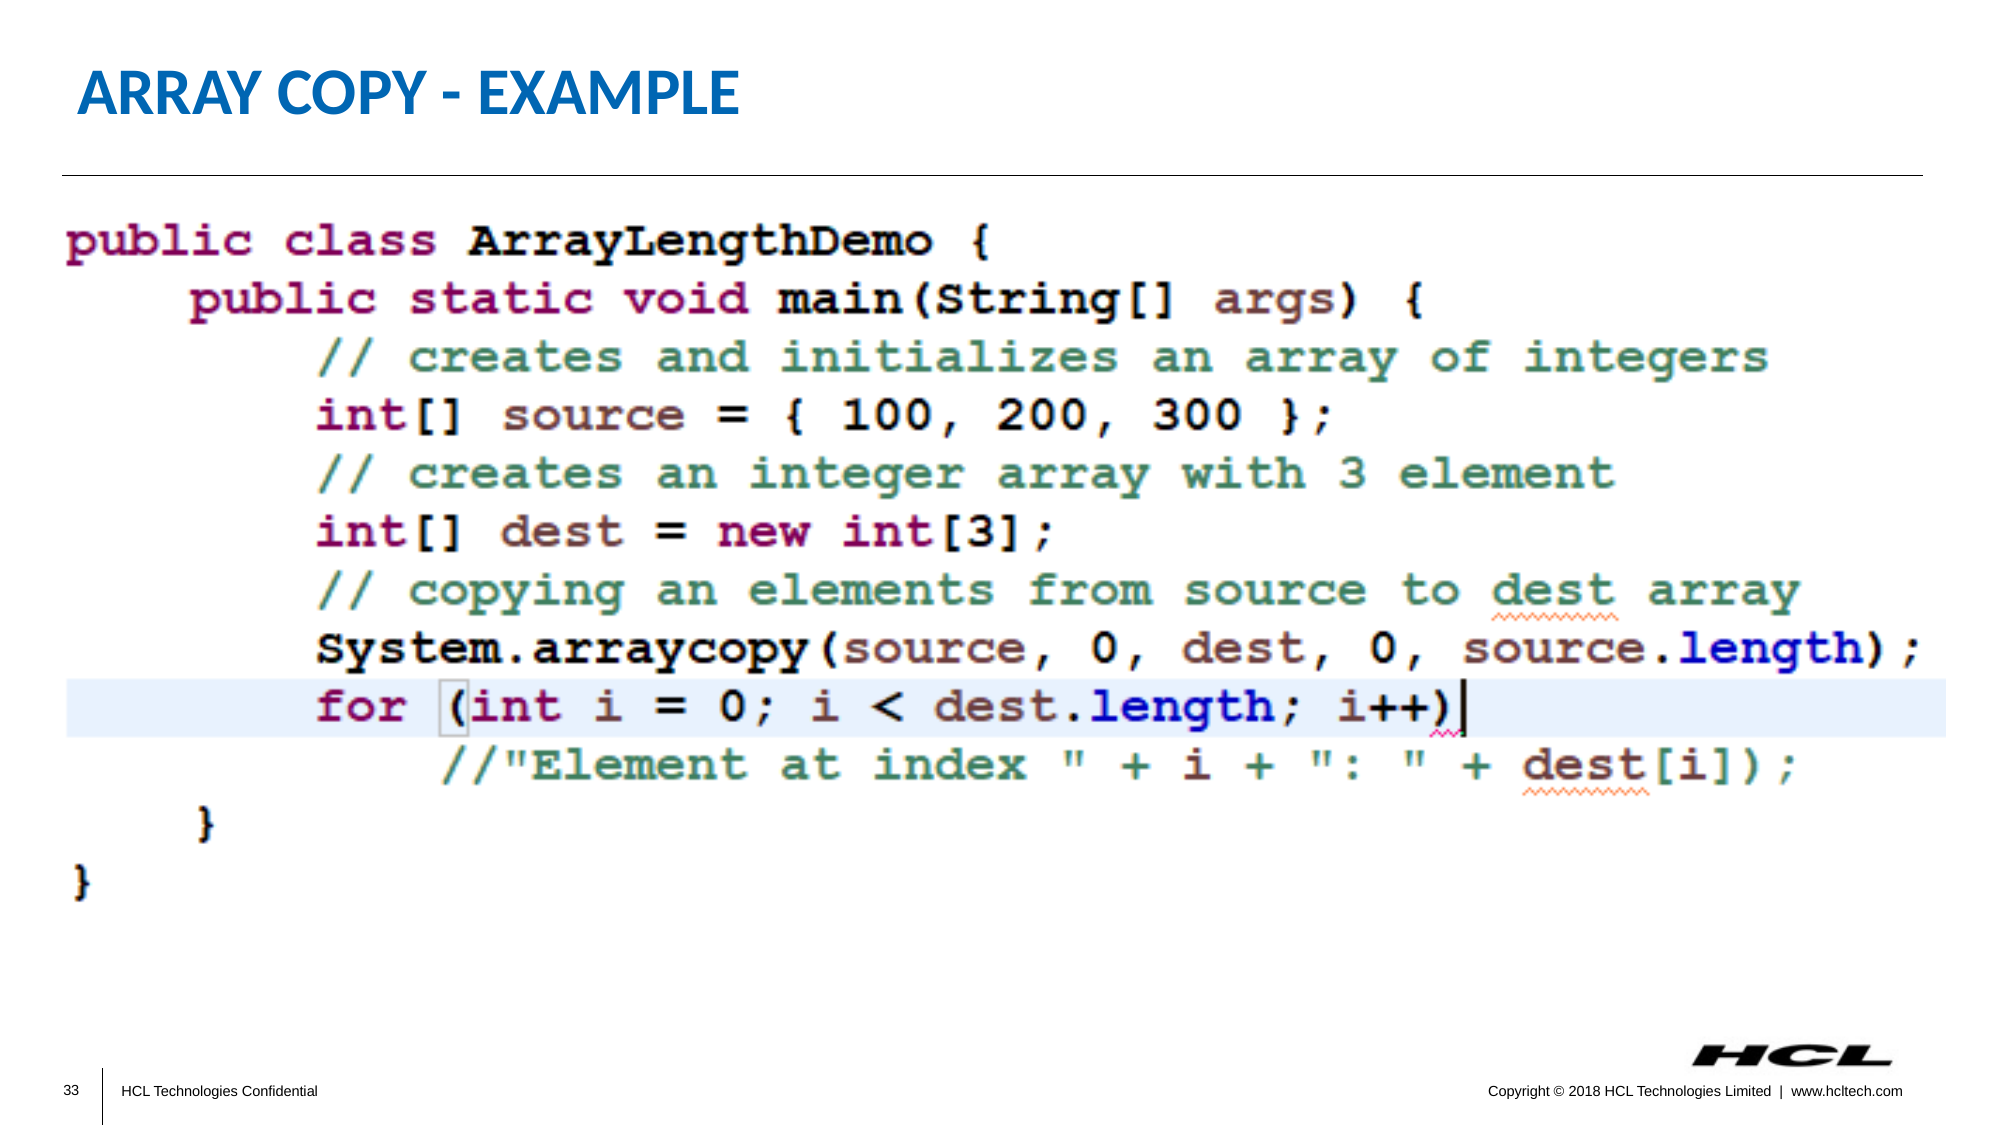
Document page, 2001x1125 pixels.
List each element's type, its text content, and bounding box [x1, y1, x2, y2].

title ARRAY COPY - EXAMPLE [62, 42, 1781, 144]
picture [1660, 1024, 1924, 1080]
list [62, 211, 1946, 918]
